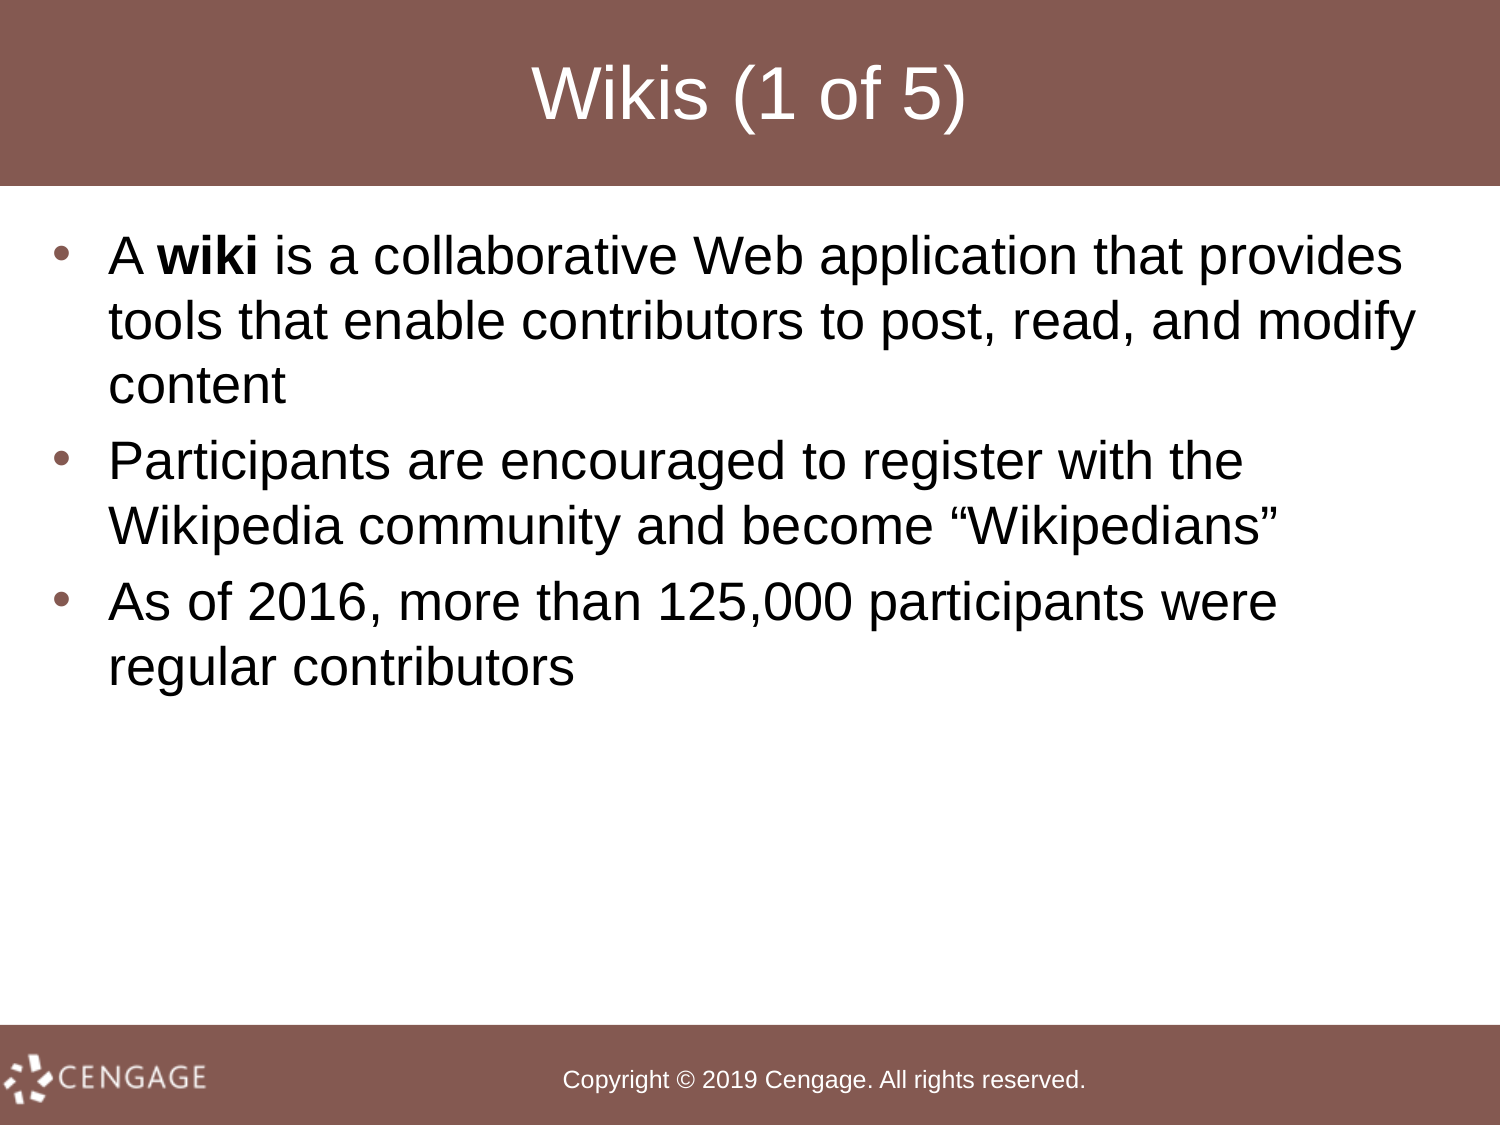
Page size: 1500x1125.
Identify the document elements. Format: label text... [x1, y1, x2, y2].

title Wikis (1 of 5) [75, 4, 1425, 175]
list A wiki is a collaborative Web application that provides tools that enable contributors to post, read, and modify content Participants are encouraged to register with the Wikipedia community and become “Wikipedians” As of 2016, more than 125,000 participants were regular contributors [37, 212, 1475, 1005]
picture [0, 1051, 211, 1106]
